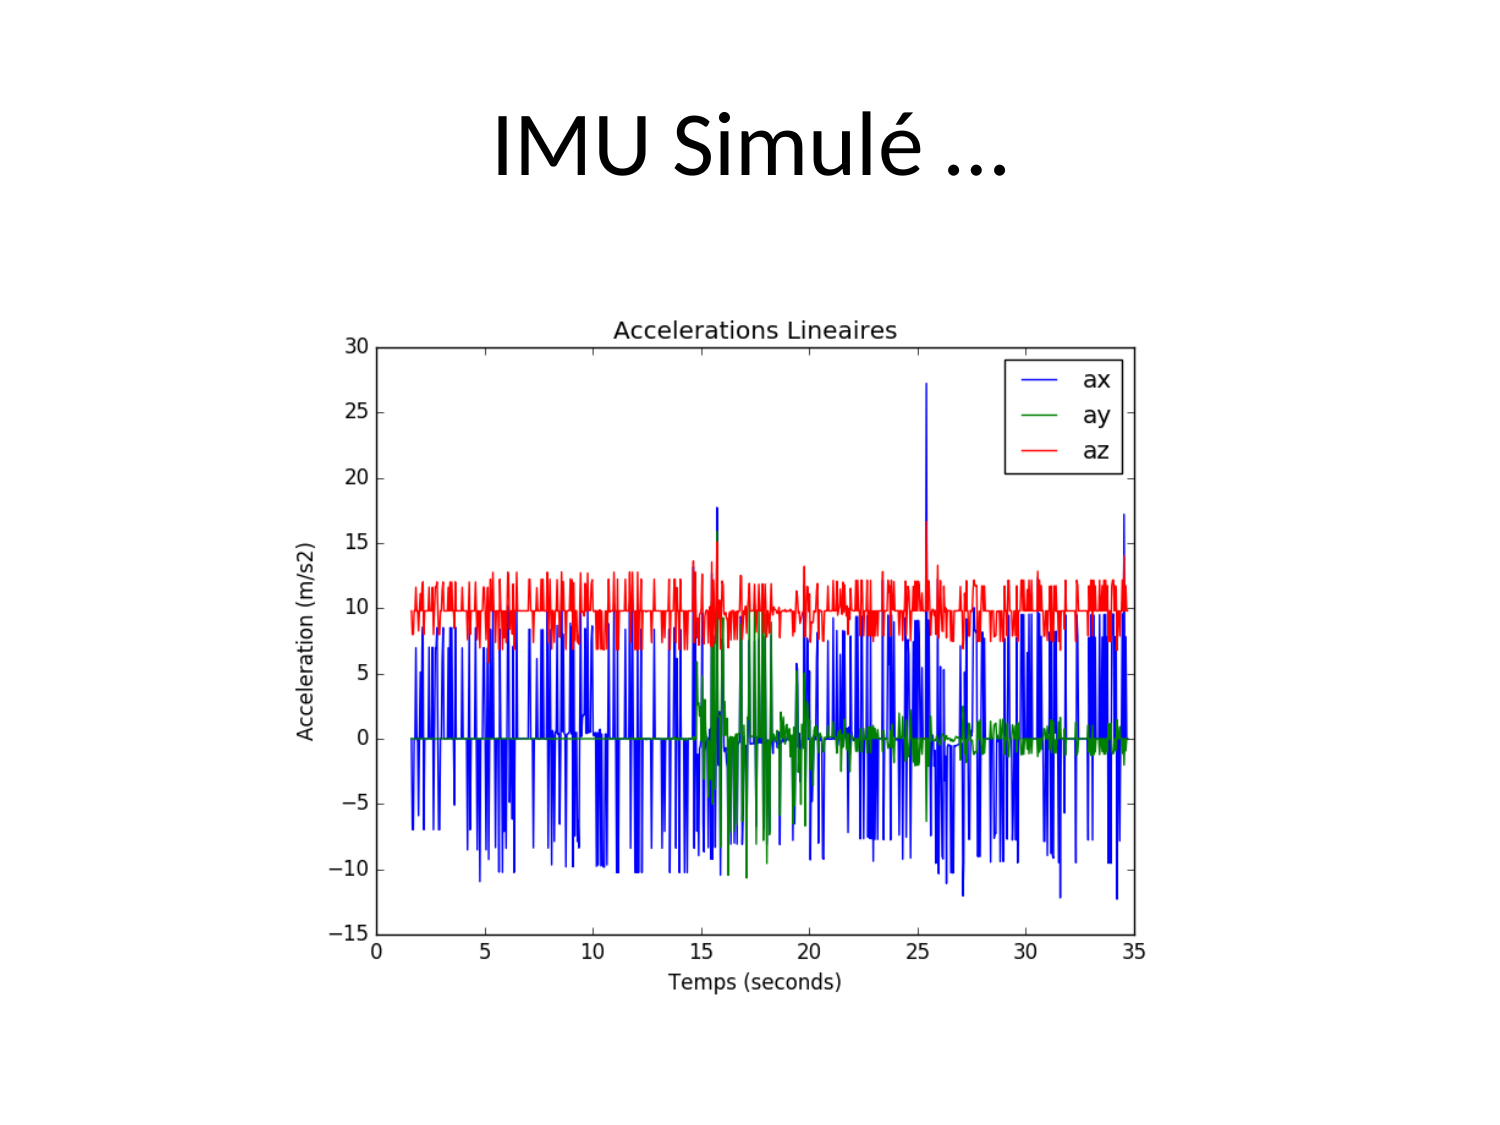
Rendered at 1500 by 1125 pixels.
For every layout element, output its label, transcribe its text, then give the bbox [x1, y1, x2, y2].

title IMU Simulé … [75, 45, 1425, 233]
picture [254, 274, 1232, 1008]
